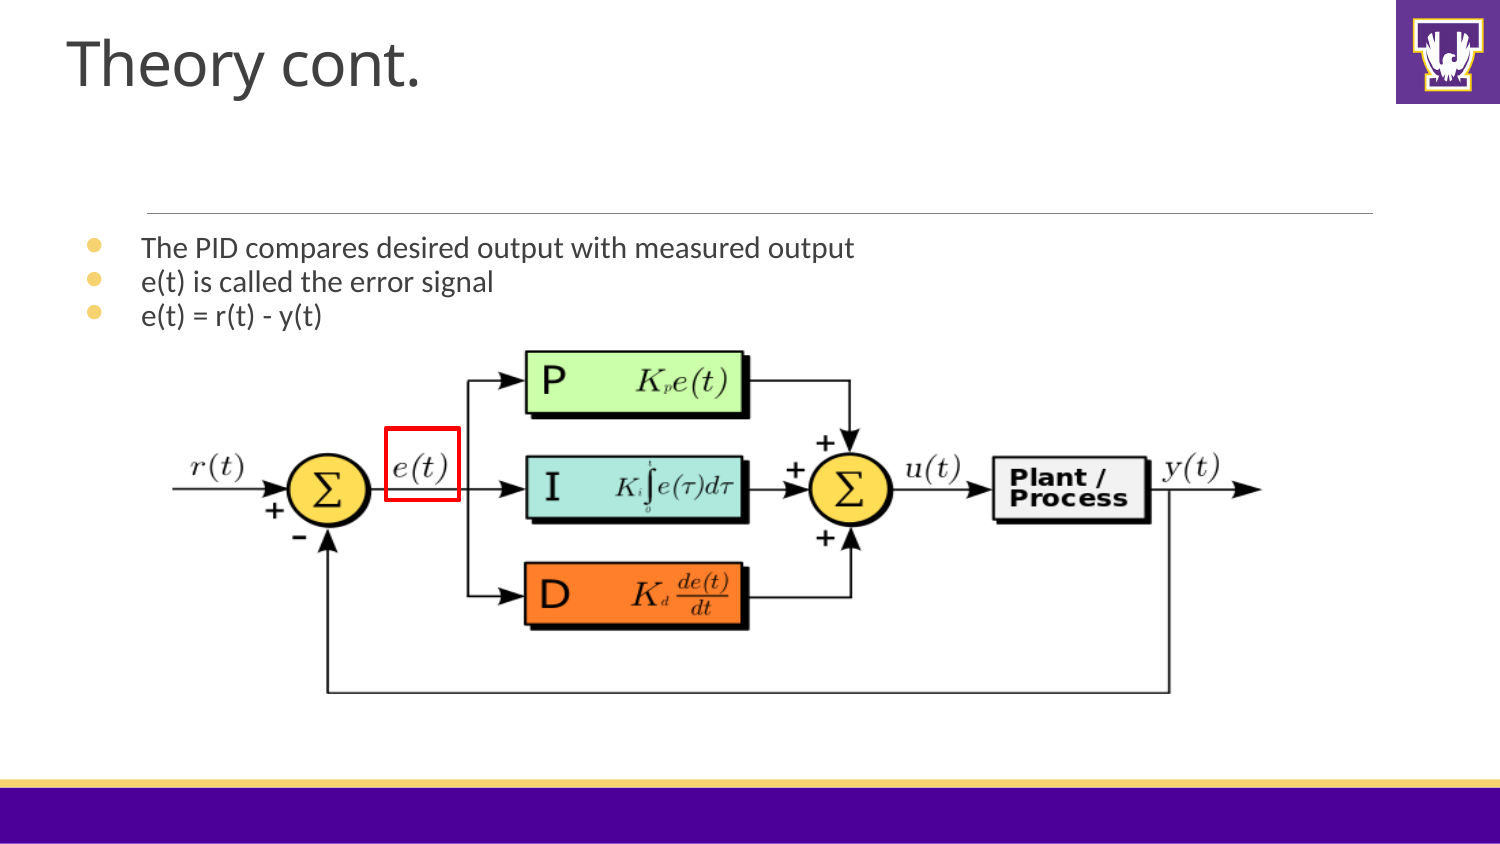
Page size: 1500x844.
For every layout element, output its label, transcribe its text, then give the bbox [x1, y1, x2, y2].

list The PID compares desired output with measured output e(t) is called the error signal e(t) = r(t) - y(t) [51, 216, 1451, 392]
picture [132, 341, 1416, 700]
picture [1395, 0, 1500, 105]
title Theory cont. [51, 20, 1449, 115]
